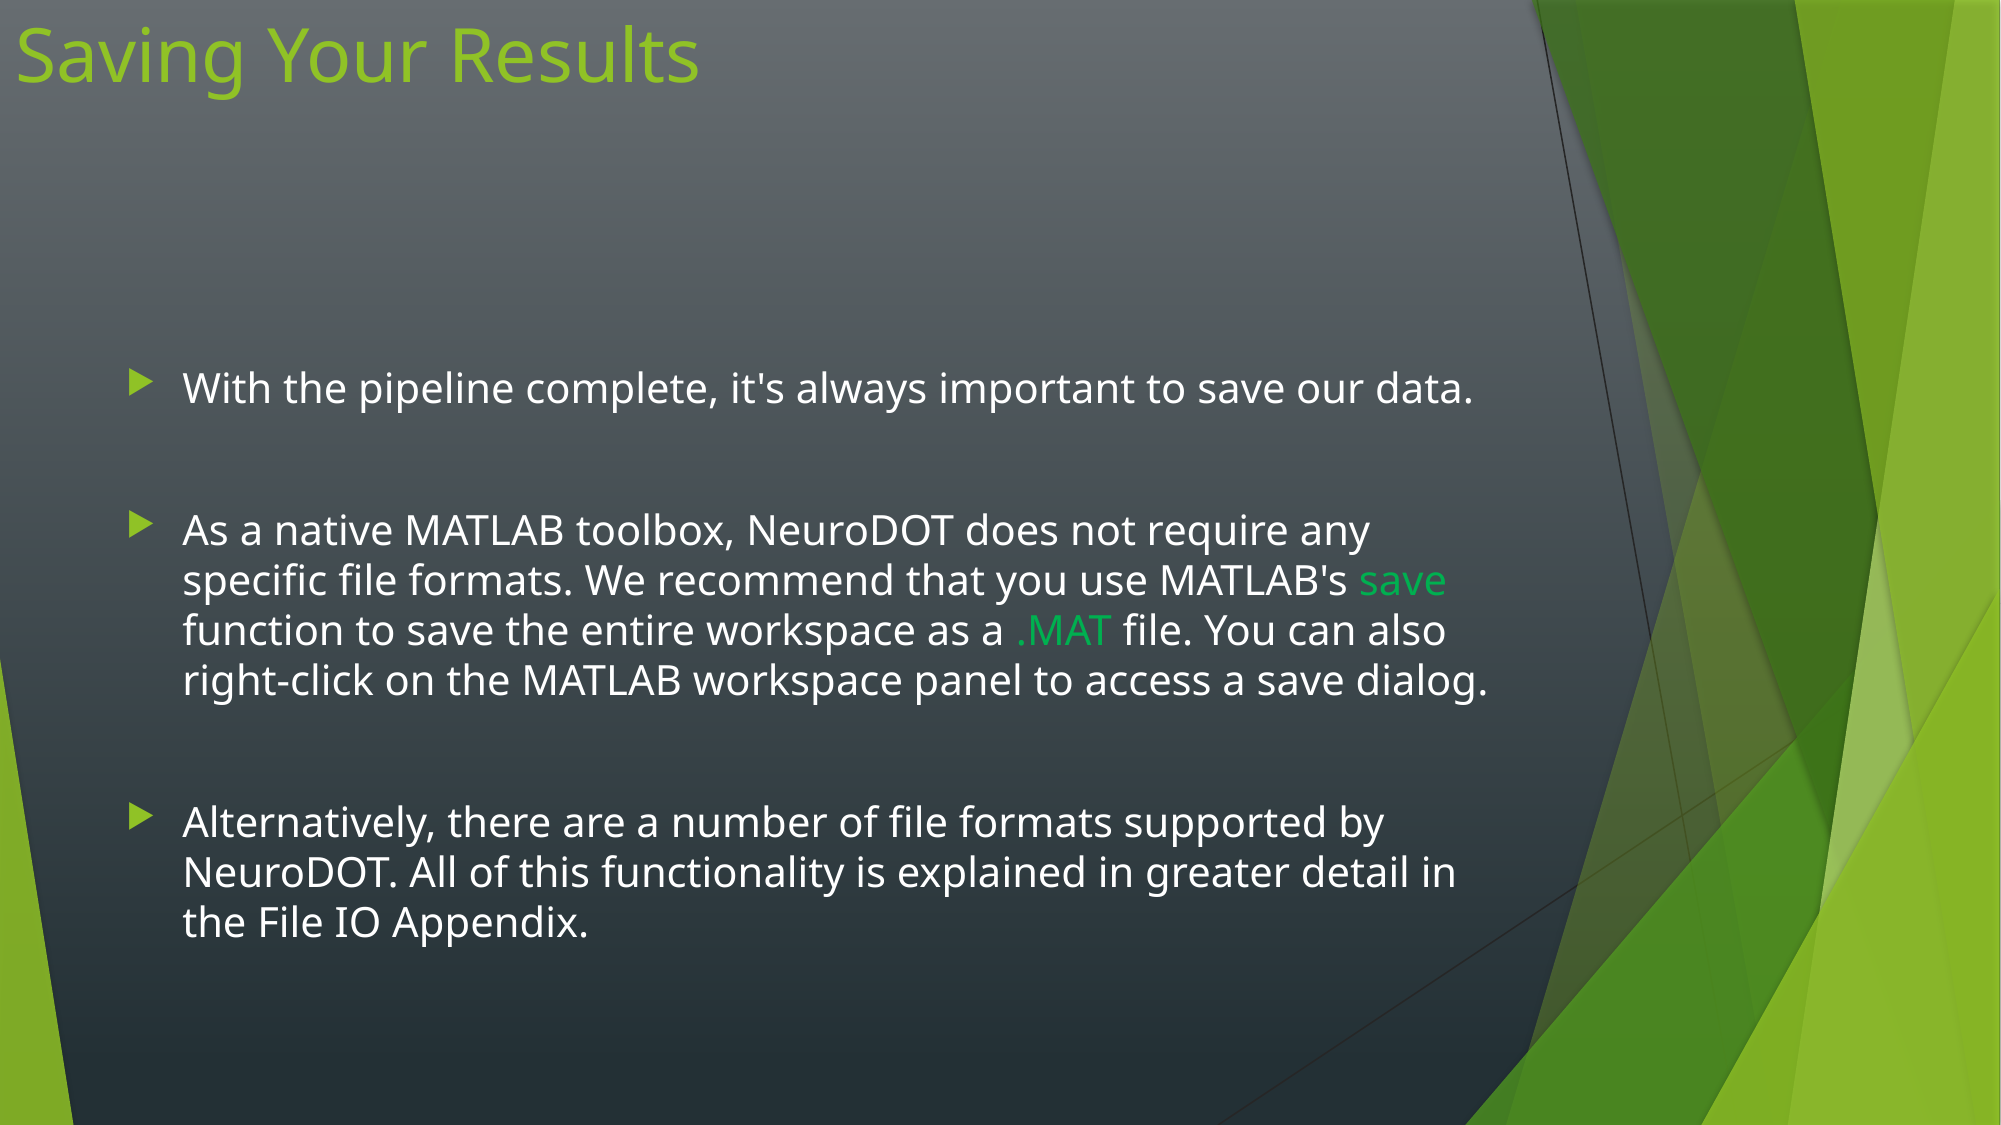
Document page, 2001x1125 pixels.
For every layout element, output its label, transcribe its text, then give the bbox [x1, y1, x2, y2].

title Saving Your Results [0, 0, 1411, 217]
list With the pipeline complete, it's always important to save our data. As a native MATLAB toolbox, NeuroDOT does not require any specific file formats. We recommend that you use MATLAB's save function to save the entire workspace as a .MAT file. You can also right-click on the MATLAB workspace panel to access a save dialog. Alternatively, there are a number of file formats supported by NeuroDOT. All of this functionality is explained in greater detail in the File IO Appendix. [111, 354, 1522, 992]
